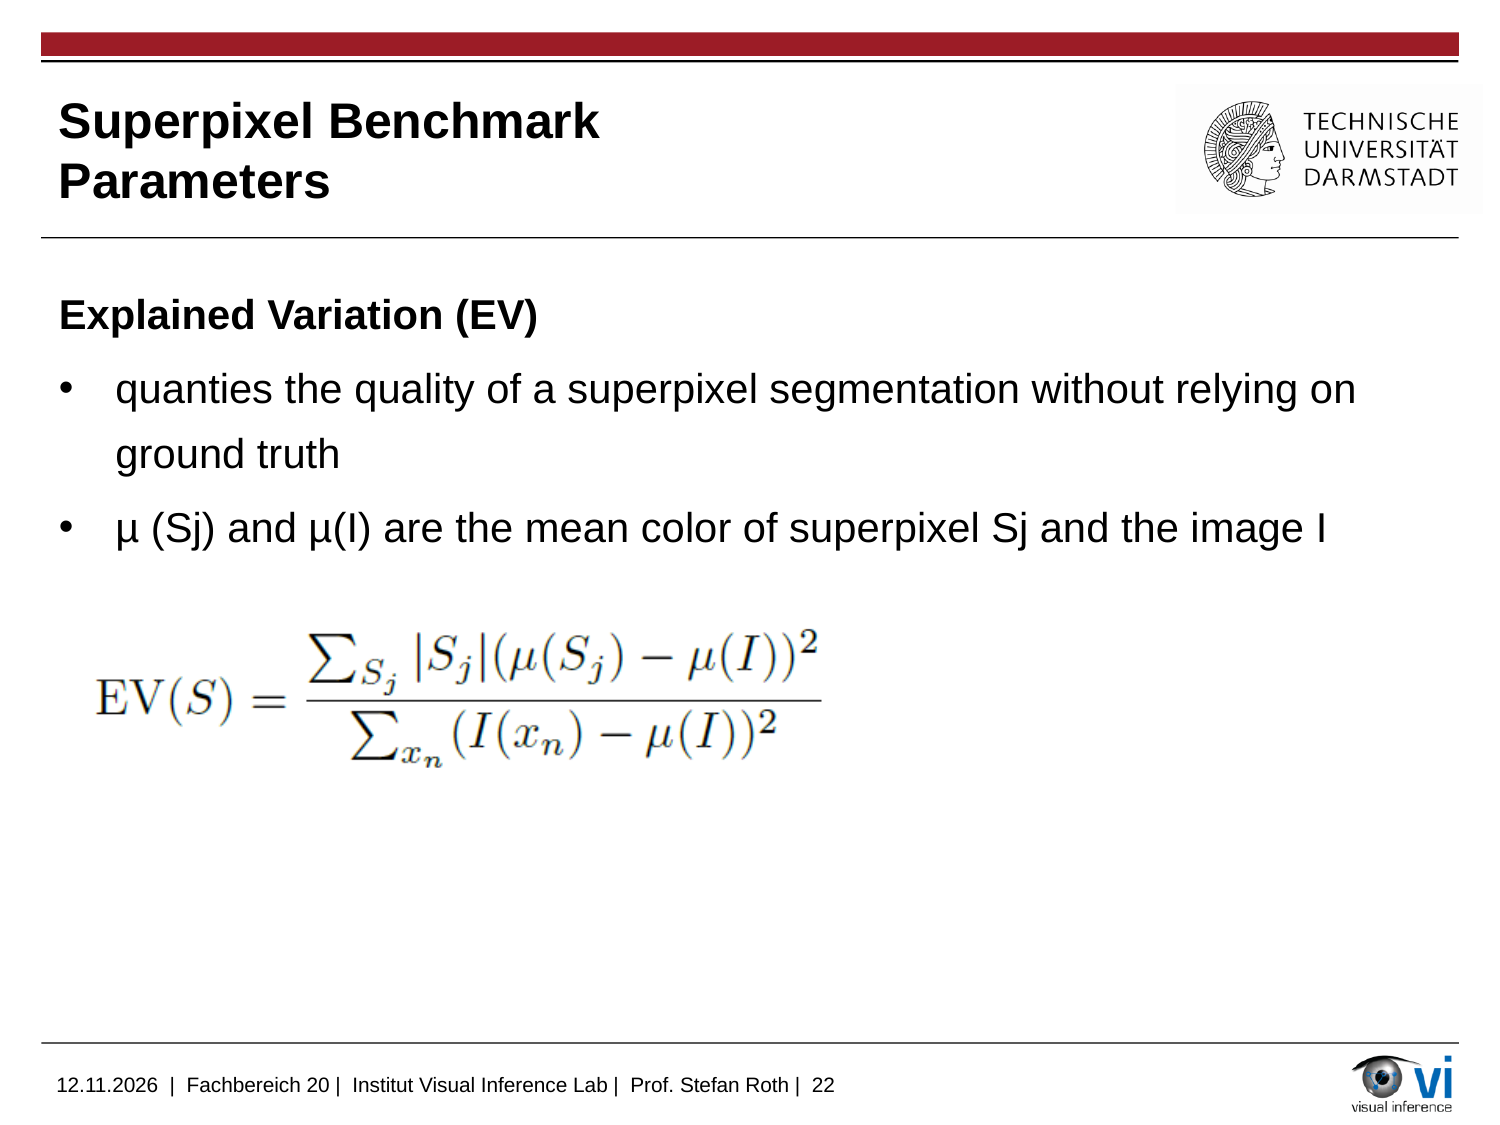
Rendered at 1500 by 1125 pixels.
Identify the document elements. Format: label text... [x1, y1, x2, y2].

title Superpixel Benchmark Parameters [58, 79, 1149, 218]
list Explained Variation (EV) quanties the quality of a superpixel segmentation without relying on ground truth µ (Sj) and µ(I) are the mean color of superpixel Sj and the image I [58, 265, 1459, 1001]
picture [64, 609, 839, 790]
picture [1175, 84, 1483, 214]
picture [1351, 1055, 1500, 1112]
